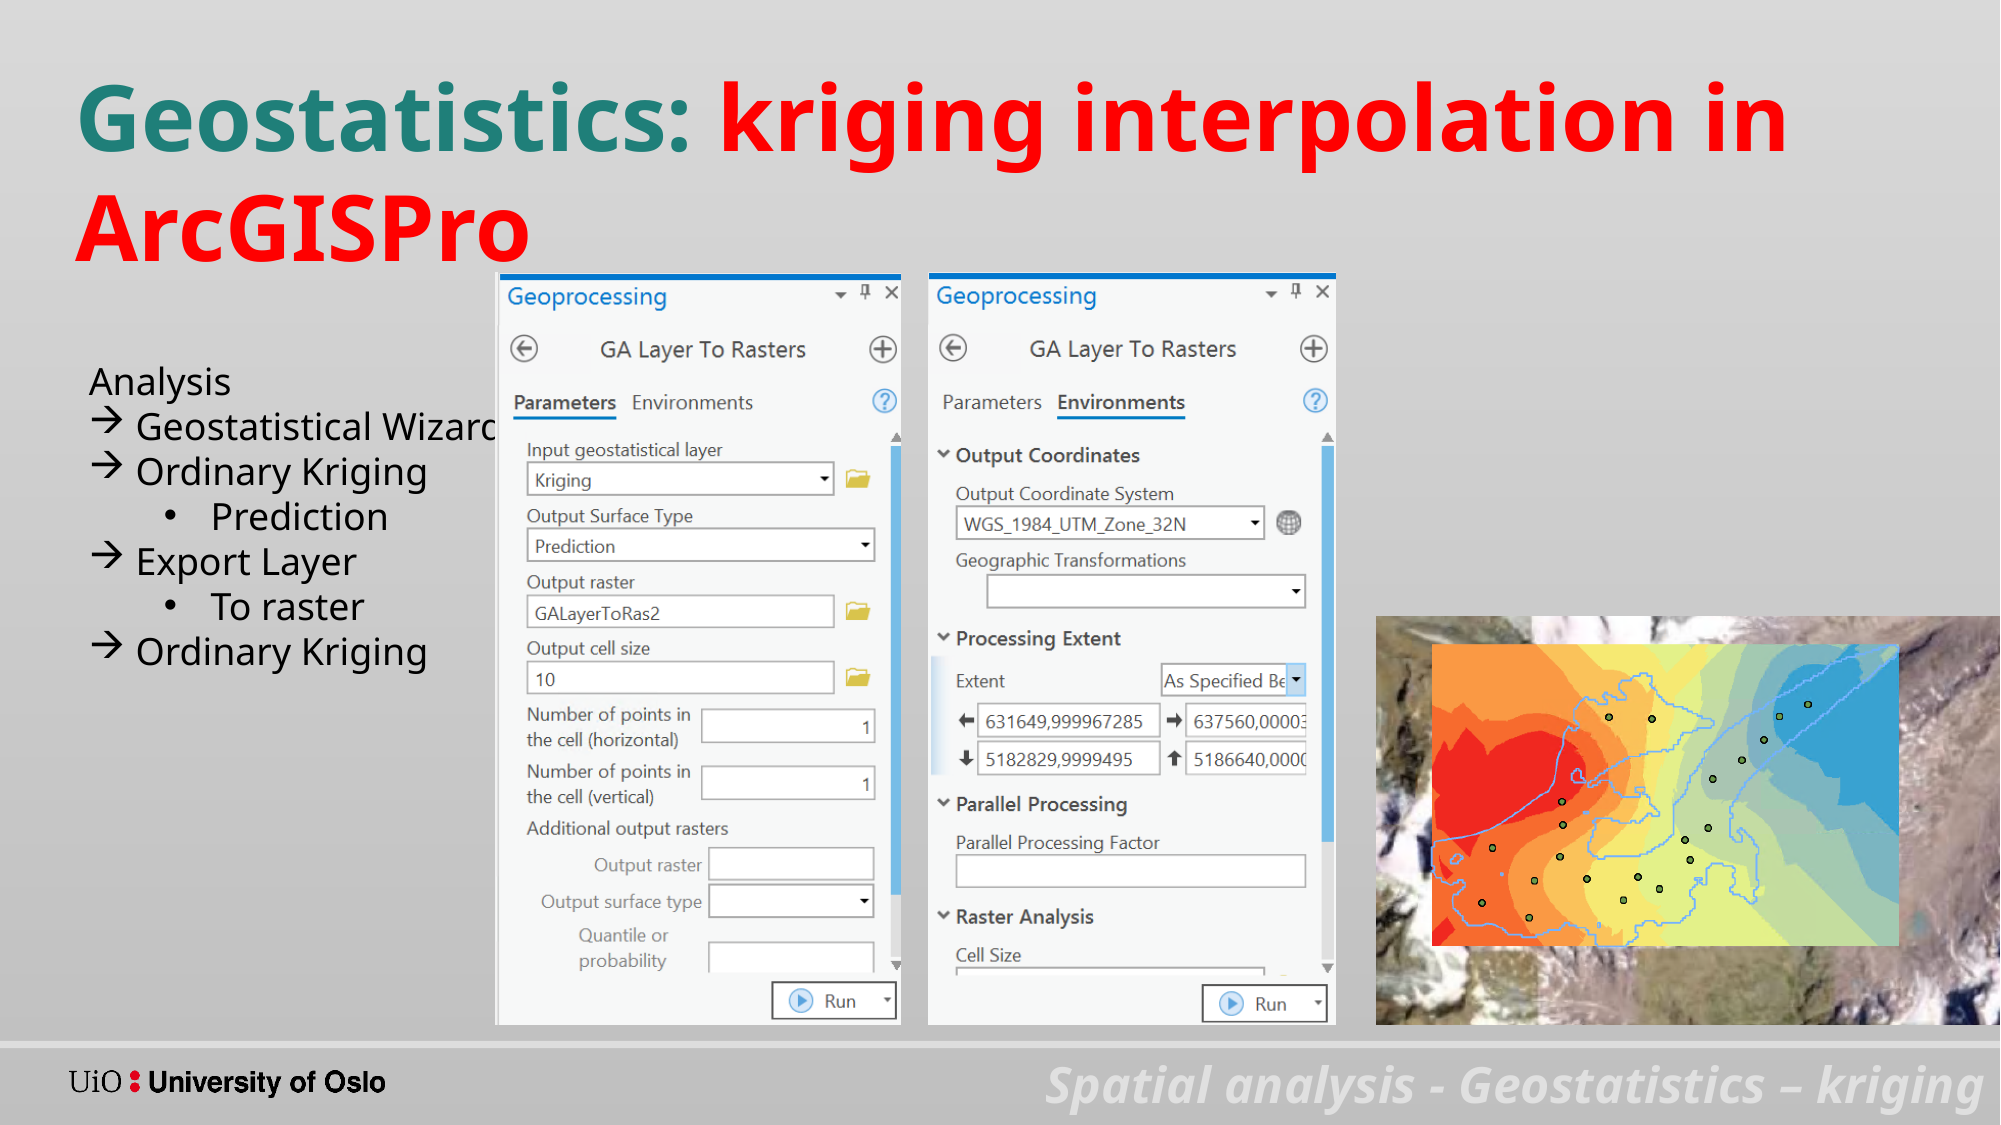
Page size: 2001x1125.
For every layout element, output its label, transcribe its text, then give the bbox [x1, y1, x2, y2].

text_box Geostatistics: kriging interpolation in ArcGISPro [60, 52, 2000, 287]
picture [495, 272, 901, 1025]
picture [928, 272, 1336, 1025]
text_box Analysis Geostatistical Wizard Ordinary Kriging Prediction Export Layer To raster Ordinary Kriging [73, 350, 495, 725]
picture [1376, 616, 2000, 1025]
picture [69, 1070, 385, 1098]
